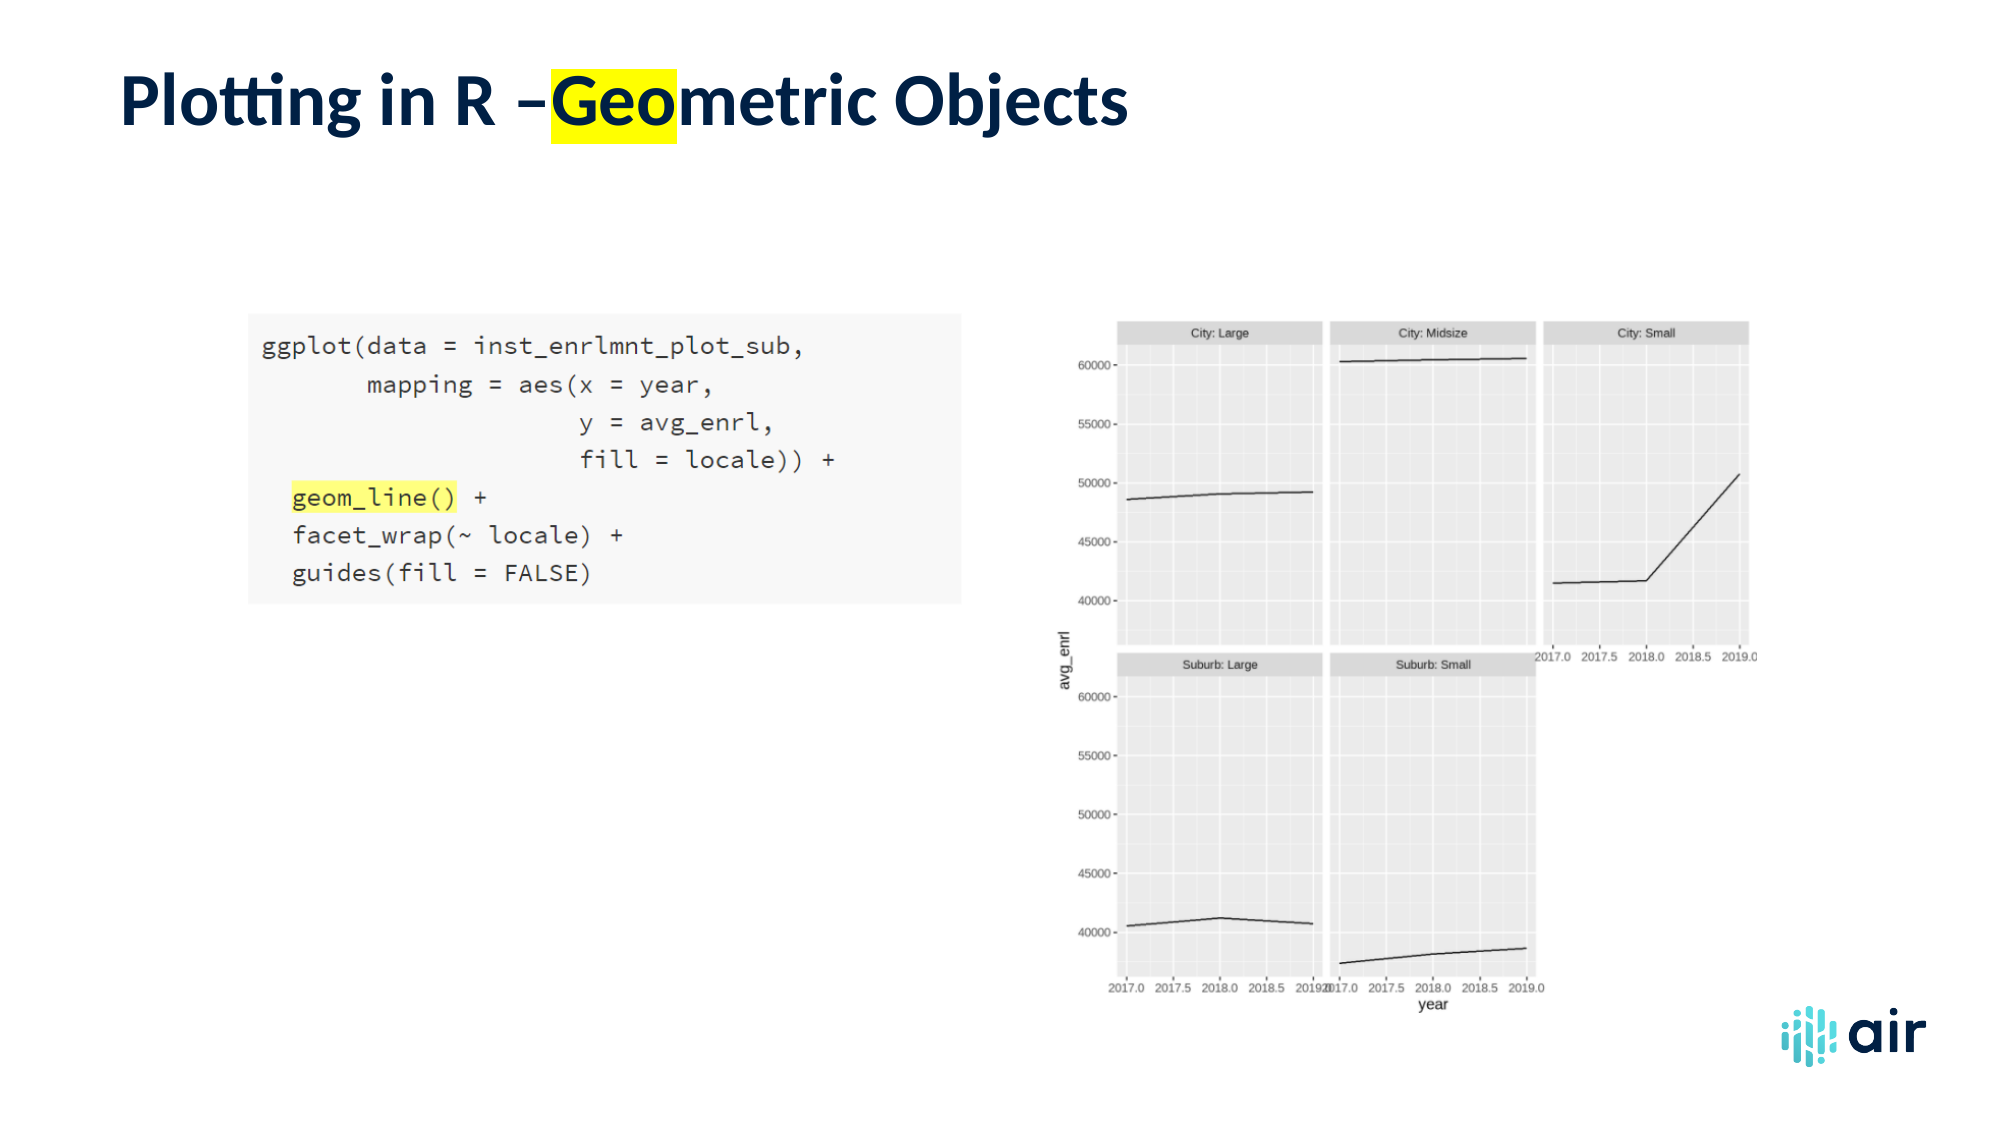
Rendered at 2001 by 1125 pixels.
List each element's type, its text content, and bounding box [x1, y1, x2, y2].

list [238, 299, 1762, 1014]
picture [1773, 1001, 1932, 1070]
title Plotting in R –Geometric Objects [105, 52, 1895, 240]
